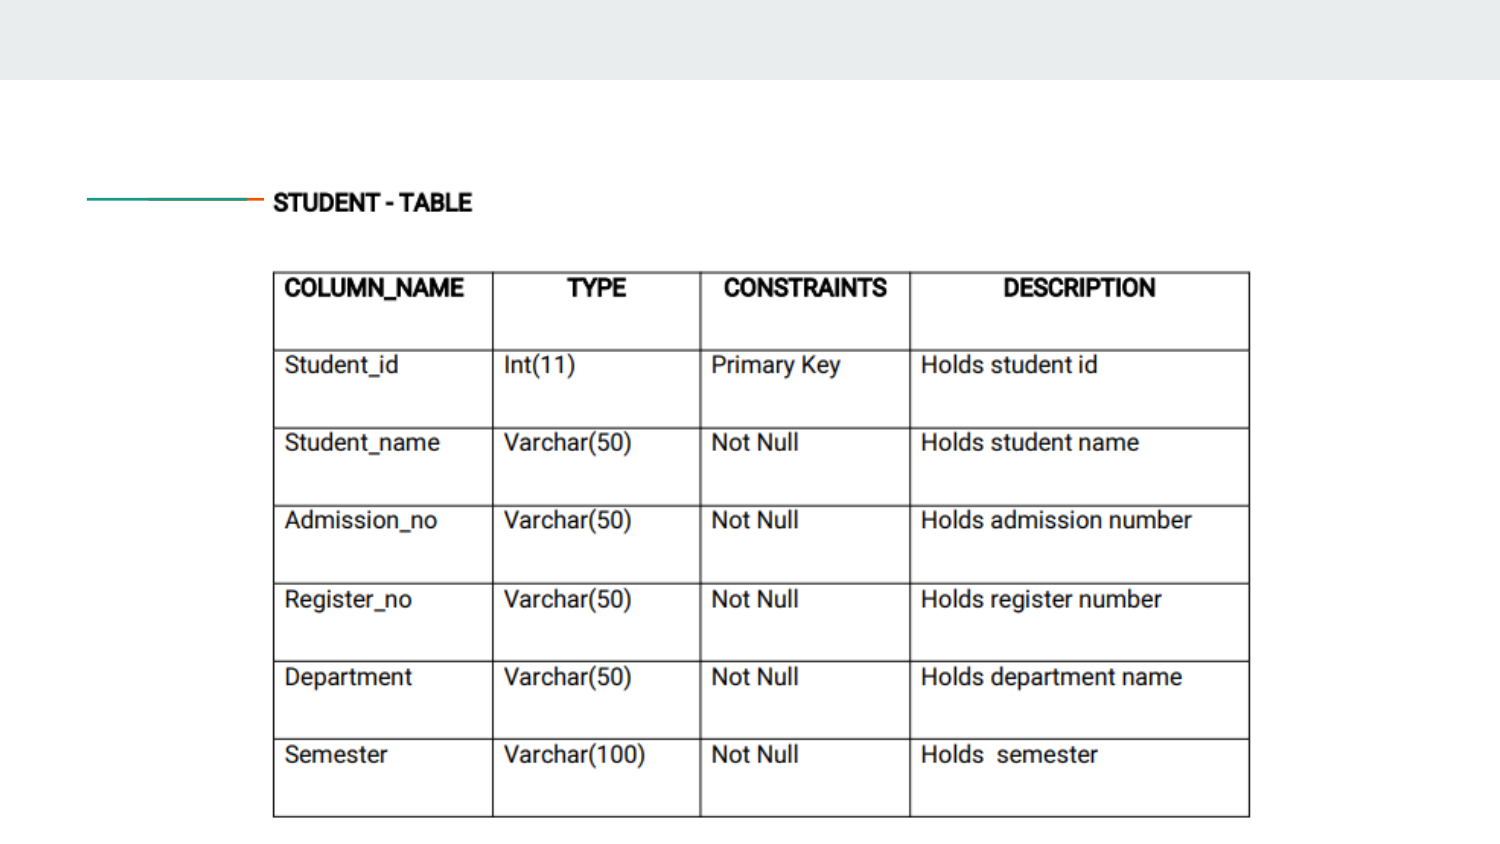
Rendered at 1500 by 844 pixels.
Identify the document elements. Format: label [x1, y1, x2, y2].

picture [264, 183, 1259, 828]
